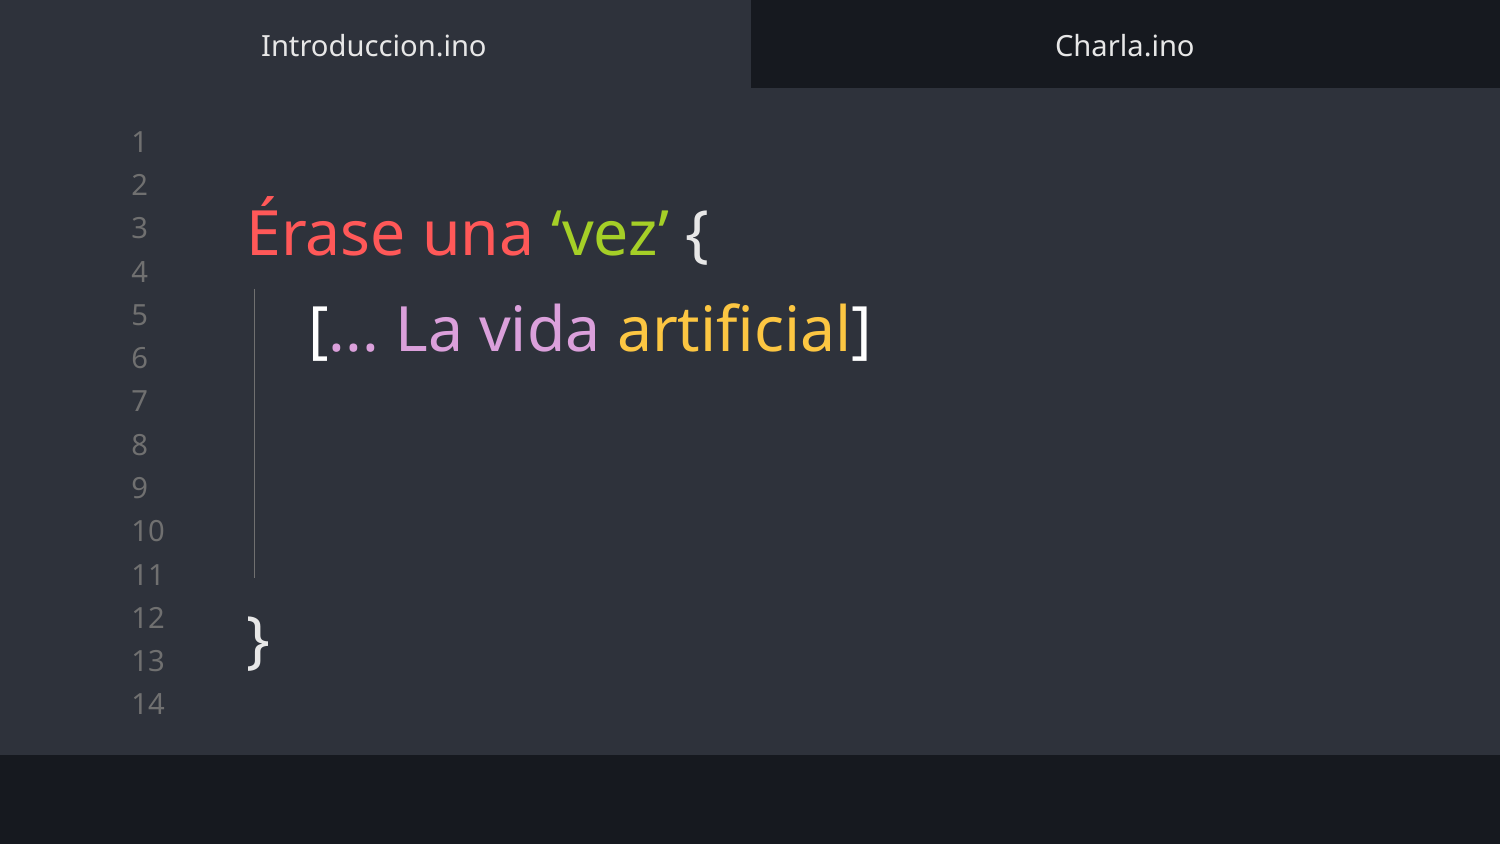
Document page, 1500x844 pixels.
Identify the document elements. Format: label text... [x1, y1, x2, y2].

subtitle Introduccion.ino [0, 15, 749, 74]
title Érase una ‘vez’ { [231, 187, 1182, 273]
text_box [231, 288, 316, 690]
subtitle [... La vida artificial] [318, 289, 1243, 365]
subtitle Charla.ino [750, 15, 1500, 74]
